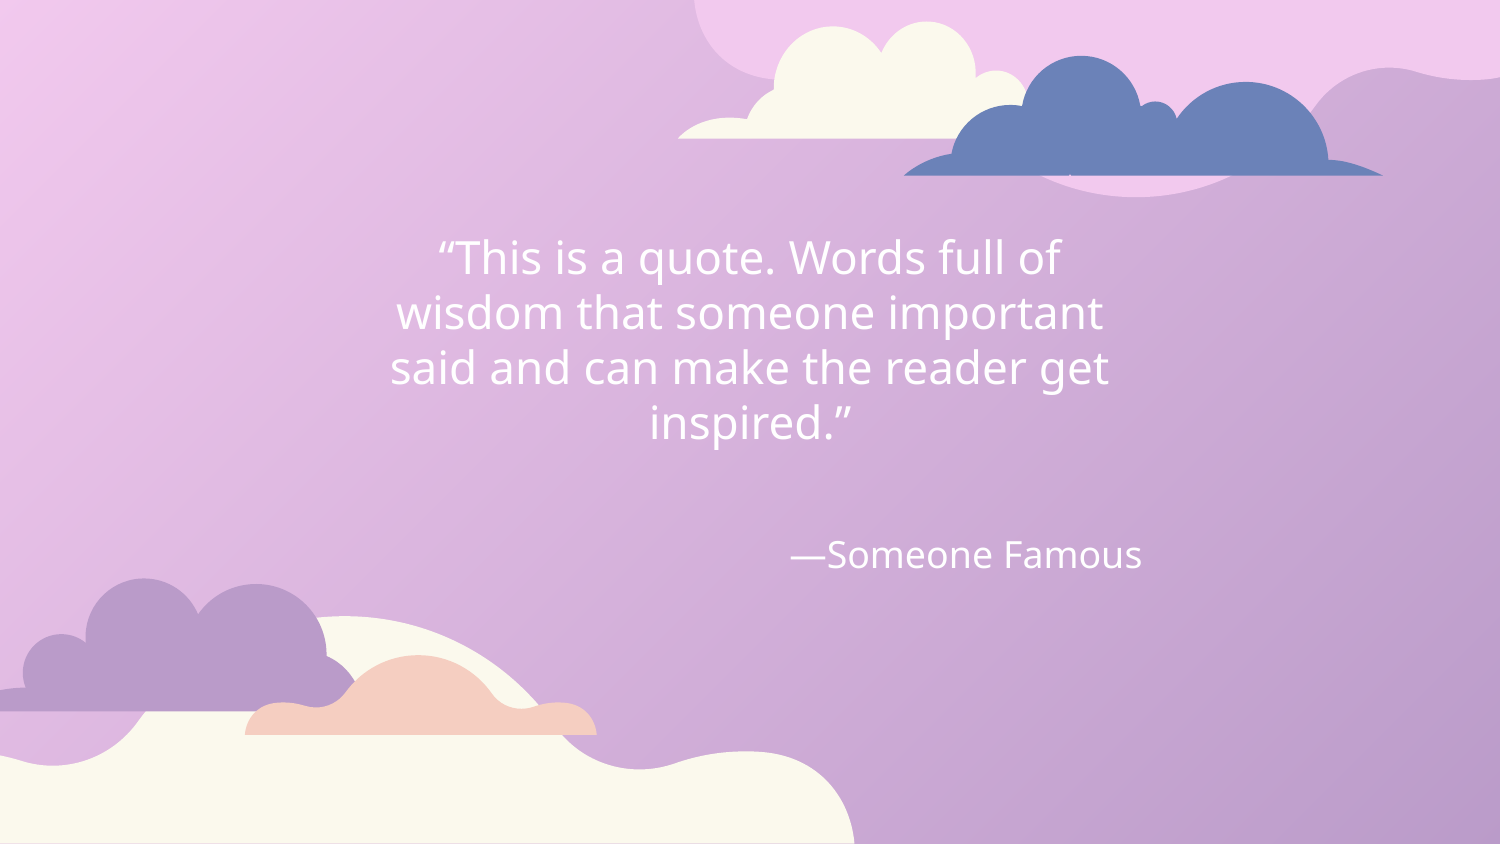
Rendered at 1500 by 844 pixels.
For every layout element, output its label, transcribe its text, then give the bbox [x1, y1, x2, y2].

subtitle “This is a quote. Words full of wisdom that someone important said and can make the reader get inspired.” [342, 251, 1158, 464]
title —Someone Famous [342, 516, 1158, 592]
